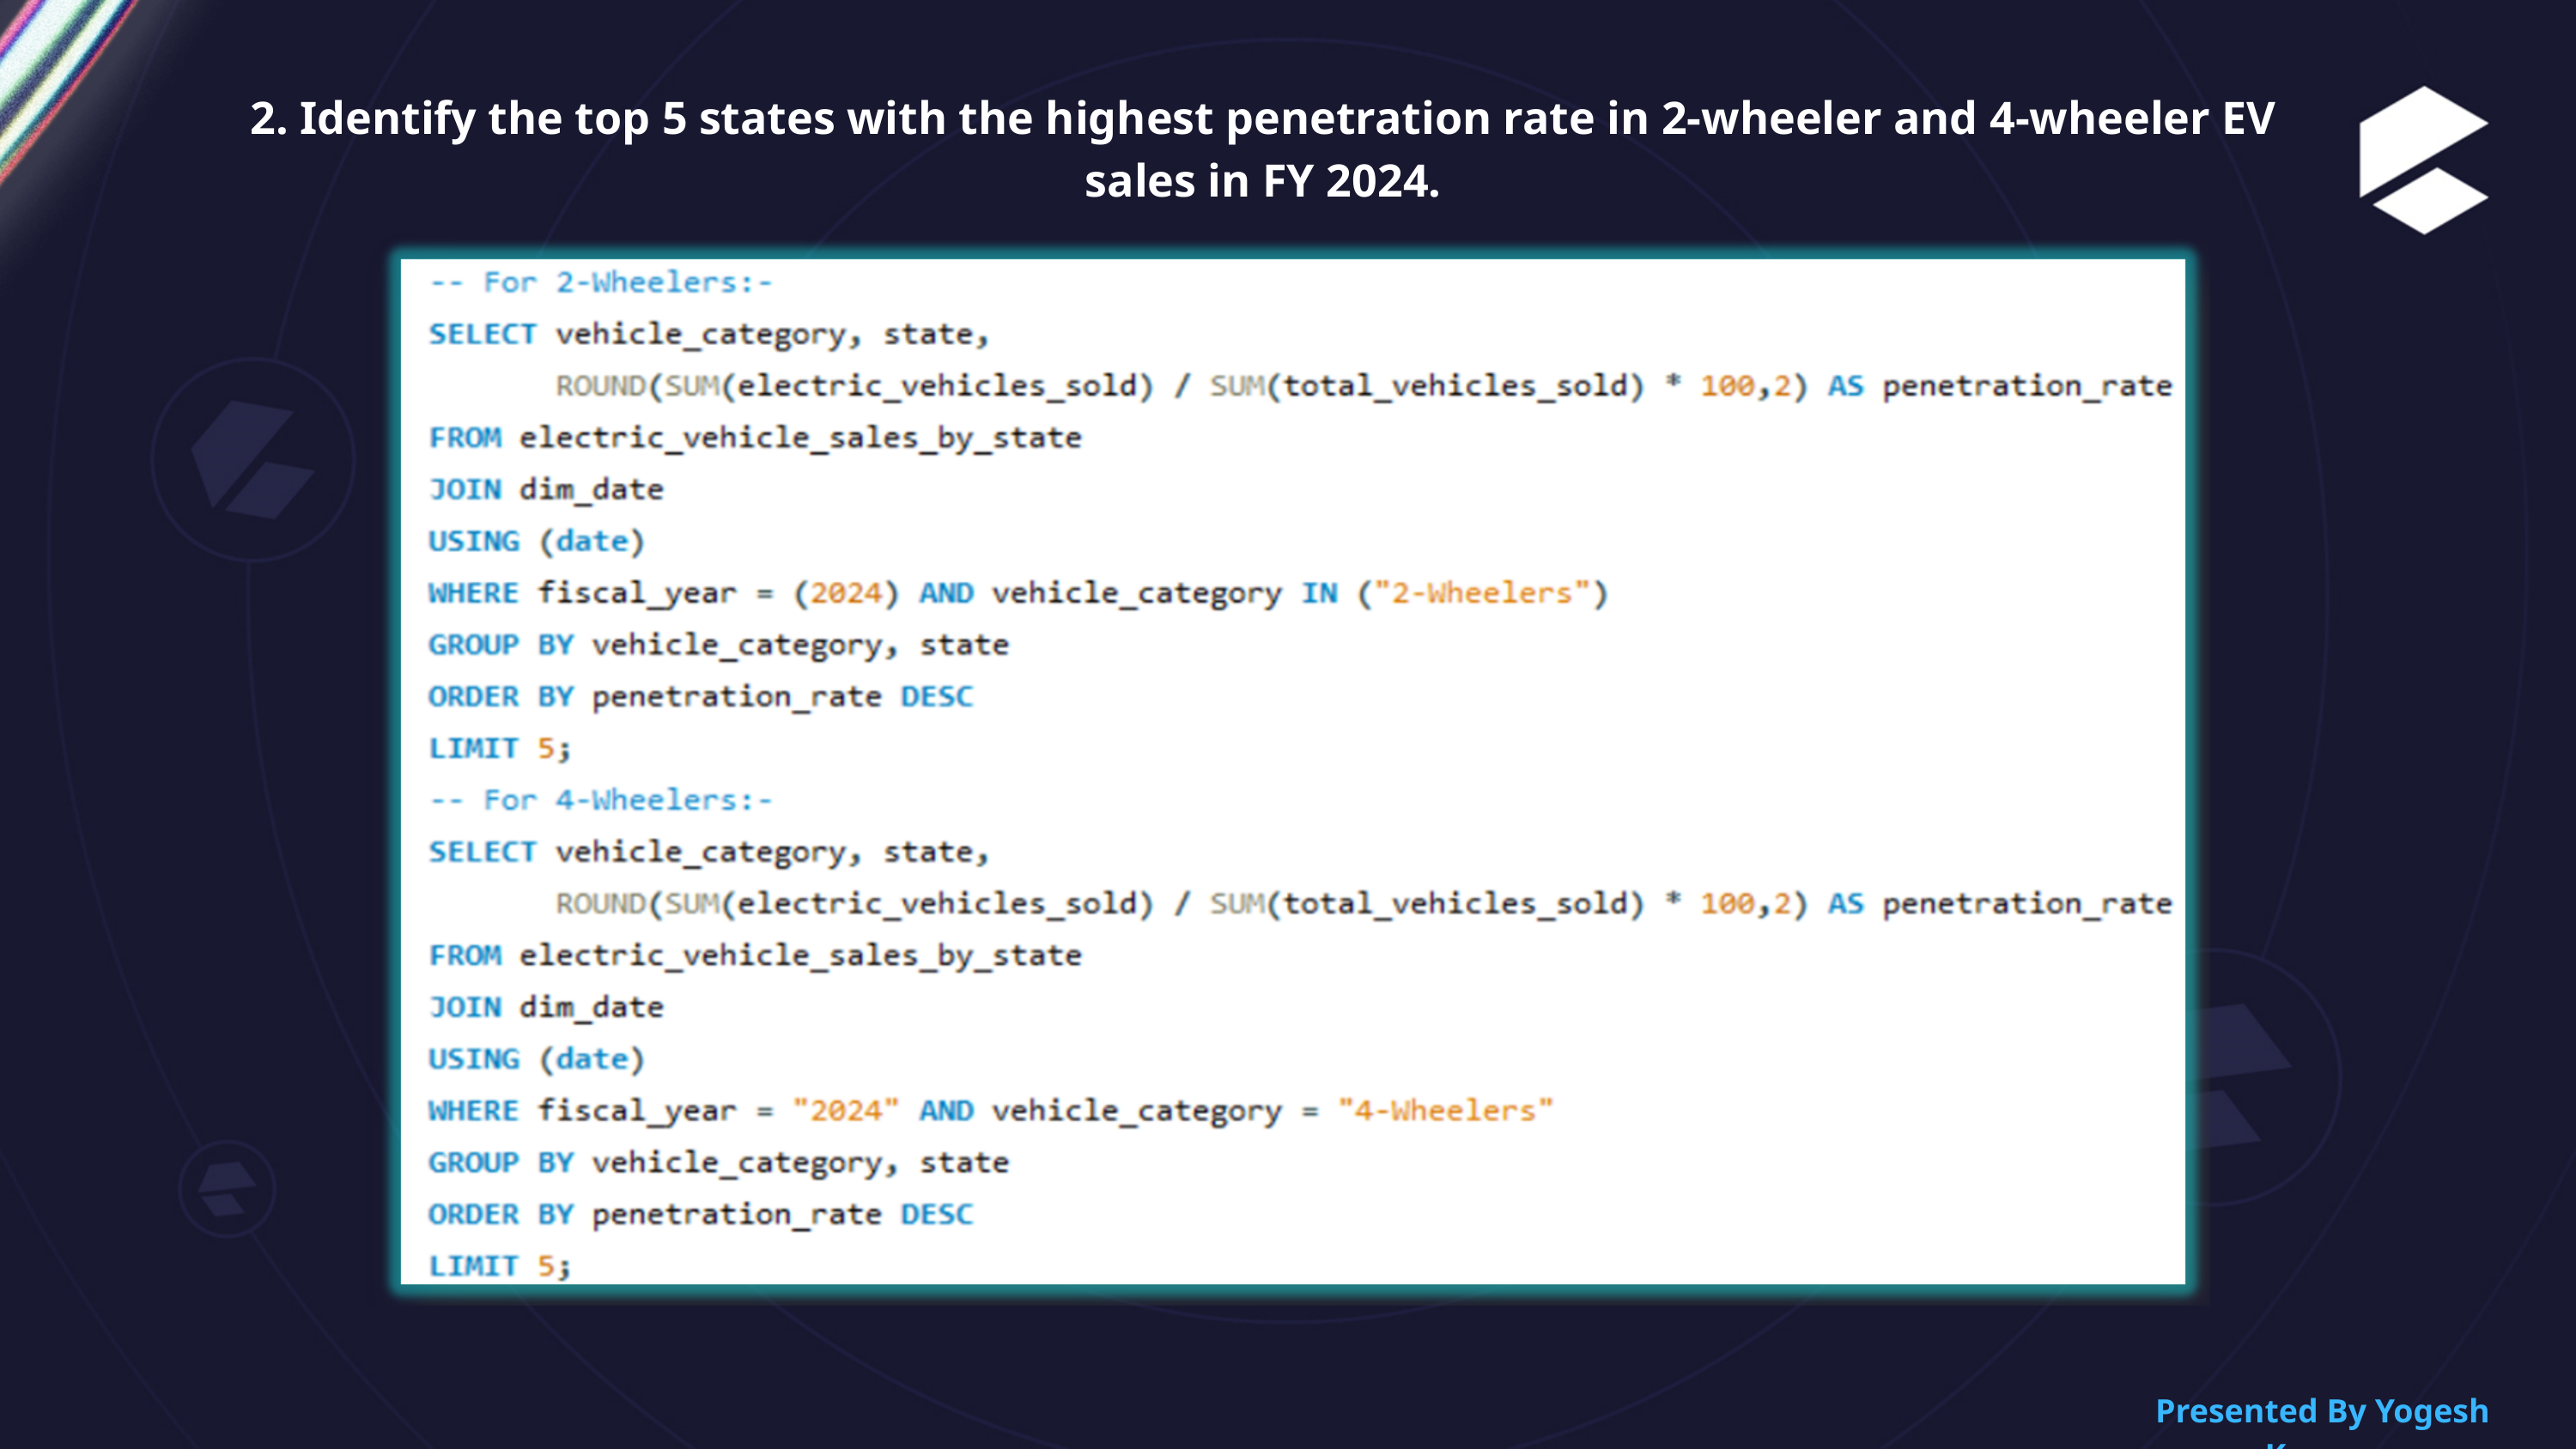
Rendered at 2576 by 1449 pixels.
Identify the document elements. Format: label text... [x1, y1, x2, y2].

text_box [0, 0, 2576, 1449]
text_box 2. Identify the top 5 states with the highest penetration rate in 2-wheeler and 4-wheeler EV sales in FY 2024. [223, 81, 2304, 206]
text_box [366, 233, 2210, 1306]
text_box Presented By Yogesh Kurane [2097, 1384, 2549, 1449]
text_box [0, 0, 278, 810]
